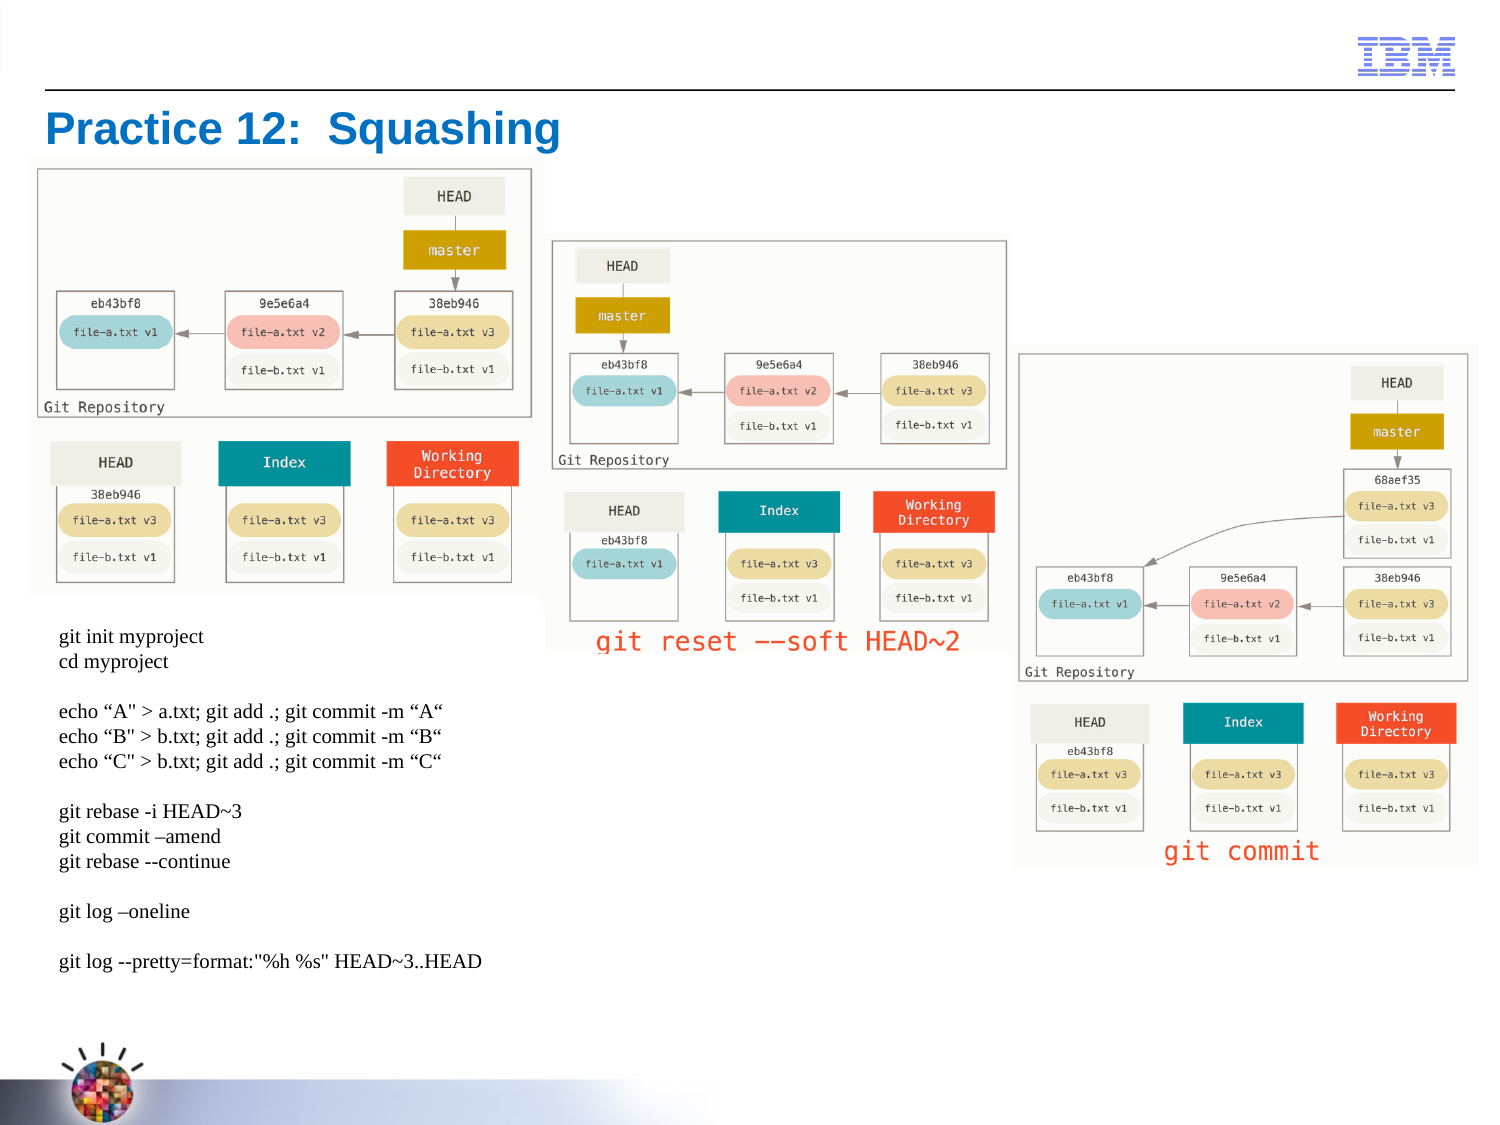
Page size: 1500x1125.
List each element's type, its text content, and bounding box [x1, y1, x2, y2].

picture [0, 1041, 724, 1125]
text_box git init myproject cd myproject echo “A" > a.txt; git add .; git commit -m “A“ echo “B" > b.txt; git add .; git commit -m “B“ echo “C" > b.txt; git add .; git commit -m “C“ git rebase -i HEAD~3 git commit –amend git rebase --continue git log –oneline git log --pretty=format:"%h %s" HEAD~3..HEAD [44, 615, 545, 980]
picture [27, 156, 1479, 870]
title Practice 12: Squashing [29, 97, 1456, 160]
picture [1358, 37, 1455, 76]
